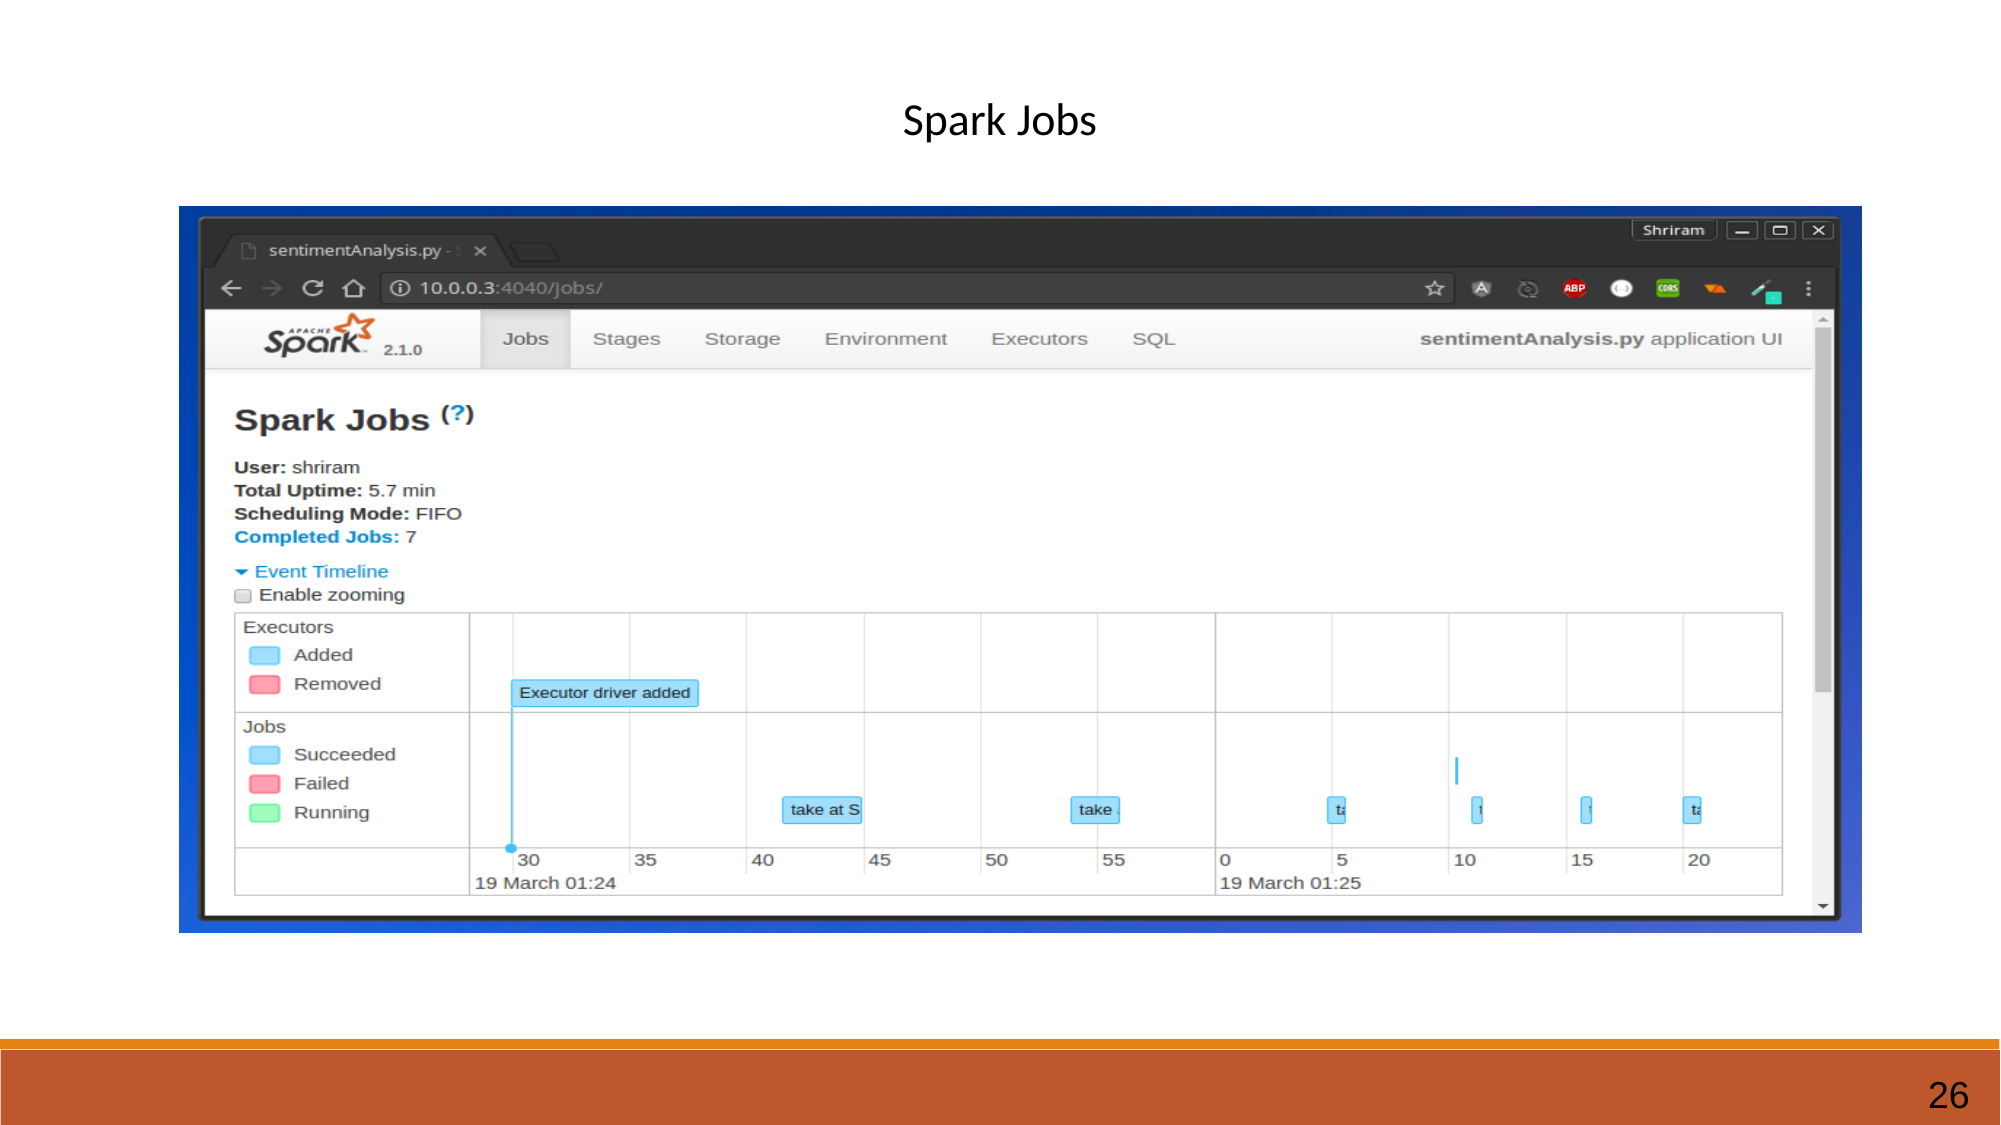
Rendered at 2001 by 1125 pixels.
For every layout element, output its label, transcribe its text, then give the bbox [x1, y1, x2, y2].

picture [179, 206, 1862, 933]
text_box 26 [1913, 1063, 2000, 1125]
text_box Spark Jobs [100, 44, 1900, 189]
